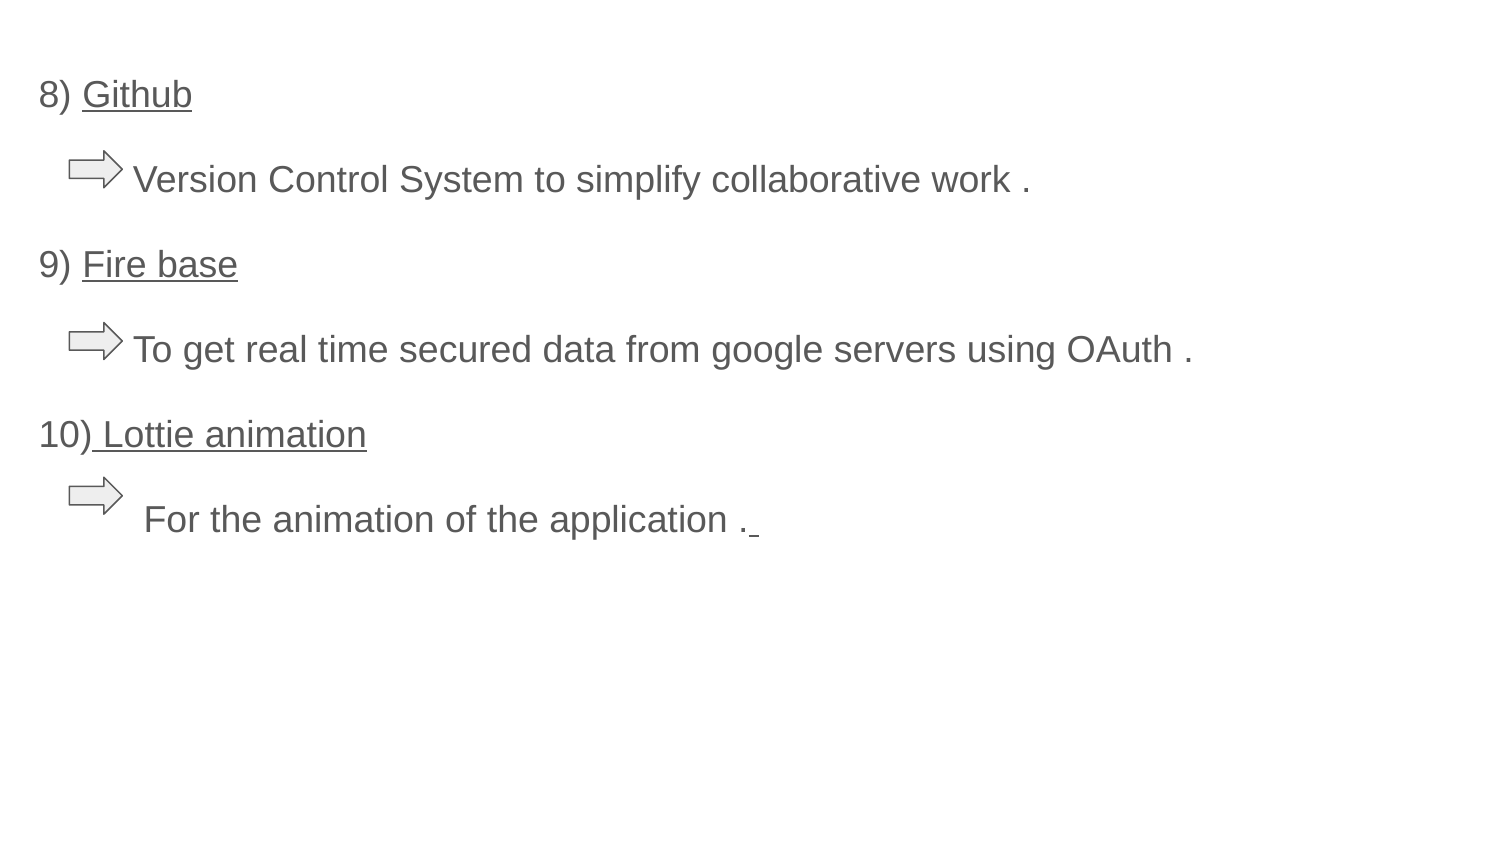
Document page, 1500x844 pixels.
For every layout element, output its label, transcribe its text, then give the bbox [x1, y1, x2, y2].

list 8) Github Version Control System to simplify collaborative work . 9) Fire base To get real time secured data from google servers using OAuth . 10) Lottie animation For the animation of the application . [23, 48, 1422, 786]
text_box [69, 477, 123, 515]
text_box [69, 150, 123, 188]
text_box [69, 322, 123, 360]
